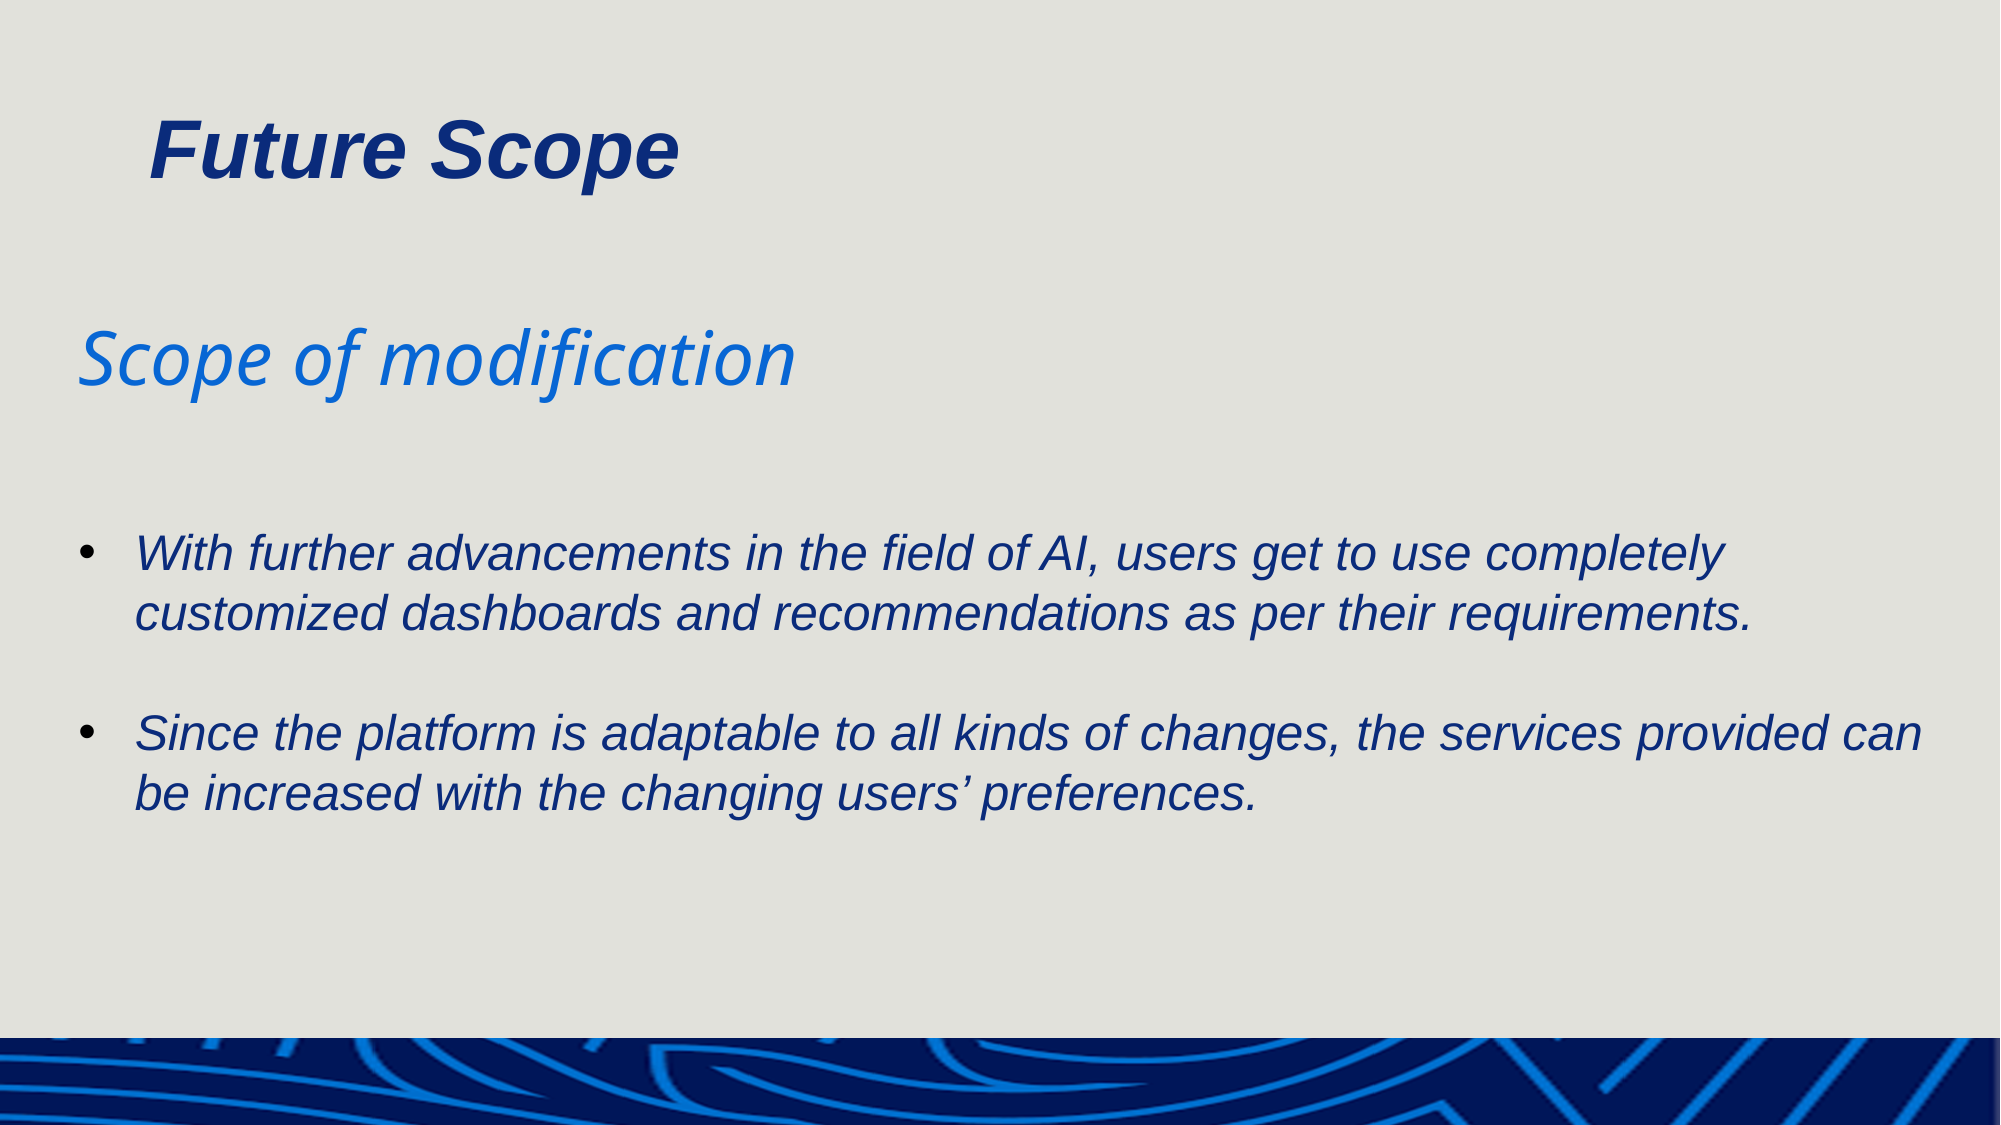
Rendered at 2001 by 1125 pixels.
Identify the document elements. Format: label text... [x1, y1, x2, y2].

picture [0, 1038, 2000, 1125]
text_box Scope of modification With further advancements in the field of AI, users get to use completely customized dashboards and recommendations as per their requirements. Since the platform is adaptable to all kinds of changes, the services provided can be increased with the changing users’ preferences. [63, 213, 1965, 864]
text_box 🚀 Future Scope [63, 113, 2000, 177]
